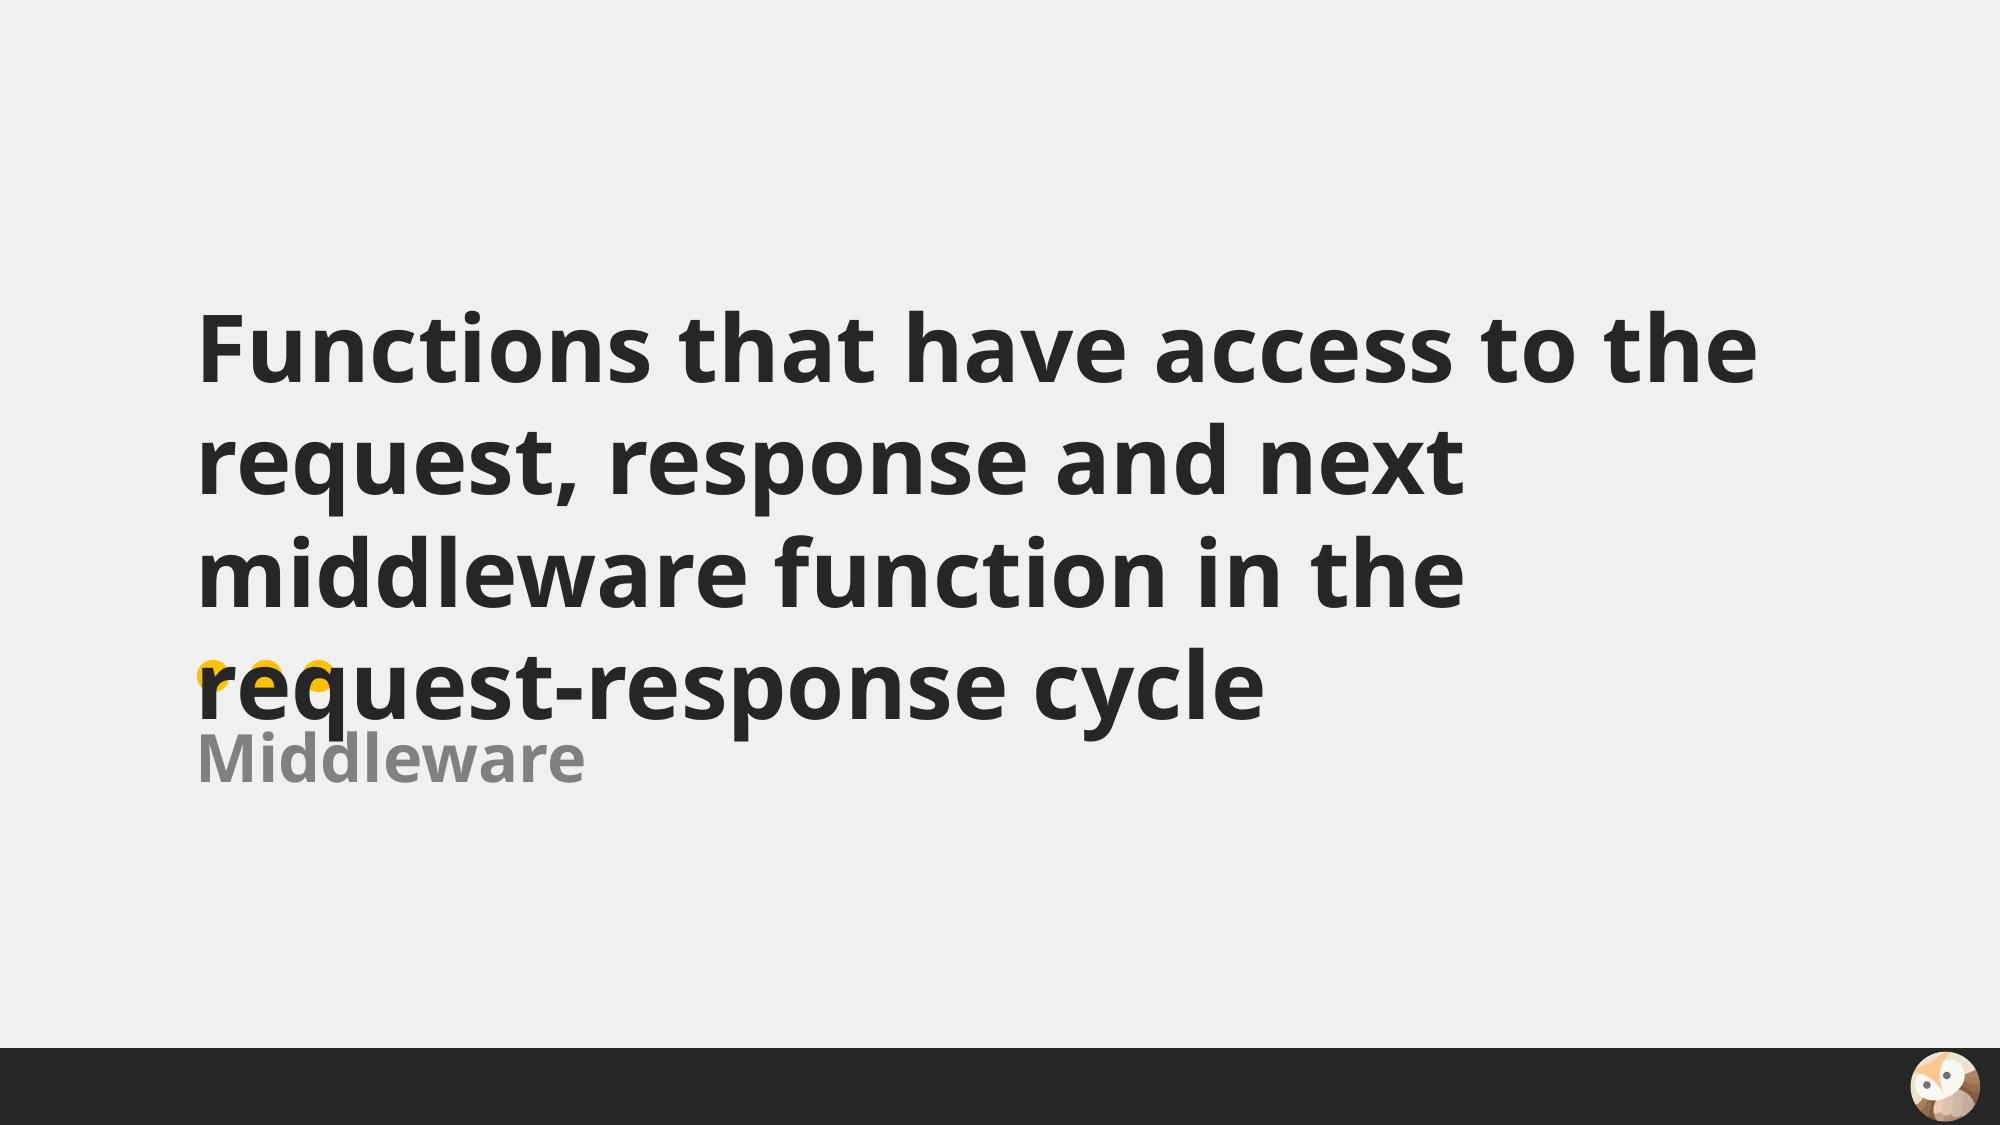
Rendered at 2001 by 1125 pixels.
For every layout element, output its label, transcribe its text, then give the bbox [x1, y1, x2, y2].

list Middleware [180, 707, 1000, 804]
picture [1910, 1051, 1981, 1122]
list Functions that have access to the request, response and next middleware function in the request-response cycle [180, 280, 1817, 645]
